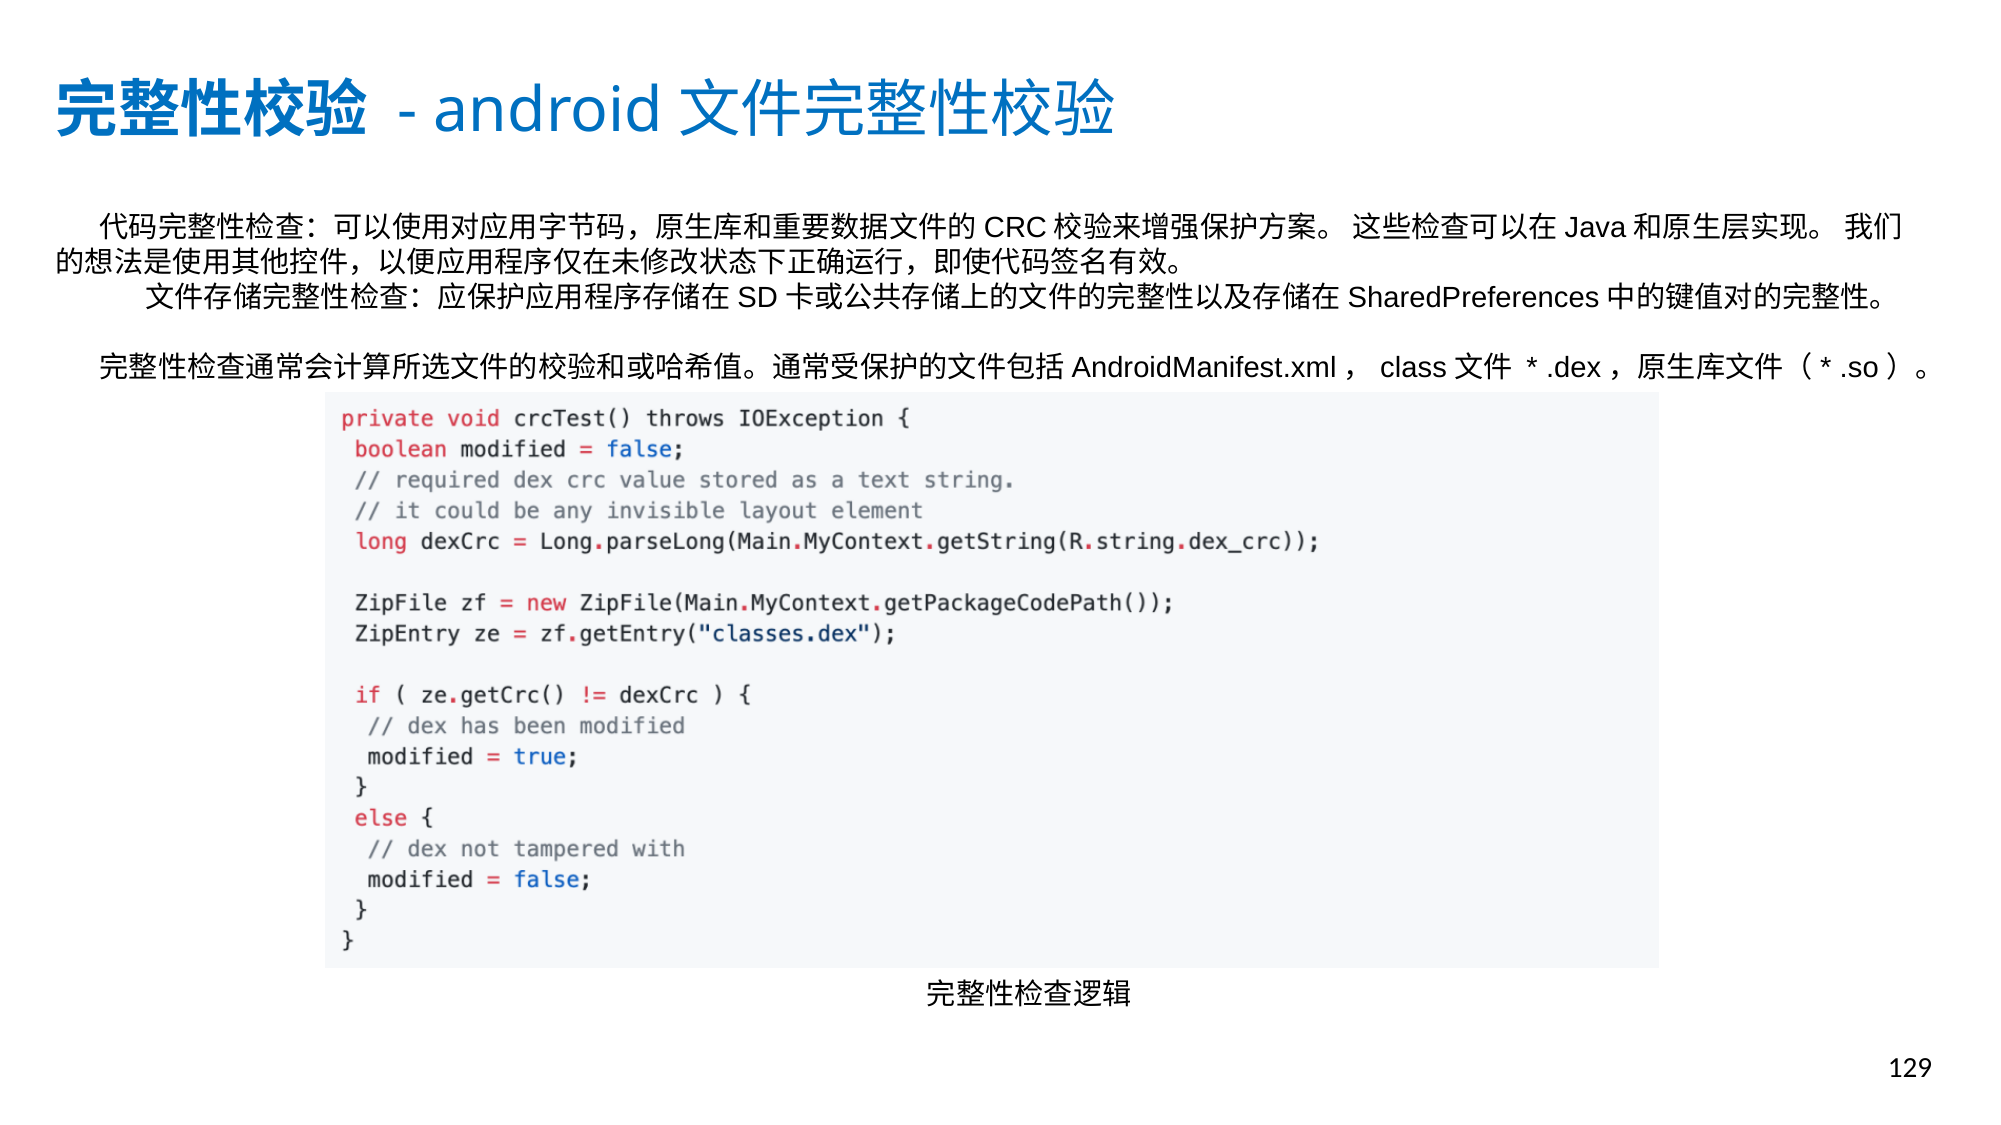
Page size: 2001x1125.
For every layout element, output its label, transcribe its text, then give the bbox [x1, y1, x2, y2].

text_box 完整性检查逻辑 [912, 977, 1147, 1018]
picture [325, 392, 1660, 968]
slide_number 129 [1829, 1042, 1944, 1103]
text_box 完整性校验 - android文件完整性校验 [40, 61, 1670, 151]
text_box 代码完整性检查：可以使用对应用字节码，原生库和重要数据文件的CRC校验来增强保护方案。 这些检查可以在Java和原生层实现。 我们的想法是使用其他控件，以便应用程序仅在未修改状态下正确运行，即使代码签名有效。 文件存储完整性检查：应保护应用程序存储在SD卡或公共存储上的文件的完整性以及存储在SharedPreferences中的键值对的完整性。 完整性检查通常会计算所选文件的校验和或哈希值。通常受保护的文件包括AndroidManifest.xml，class文件 * .dex，原生库文件（* .so）。 [40, 200, 1944, 391]
